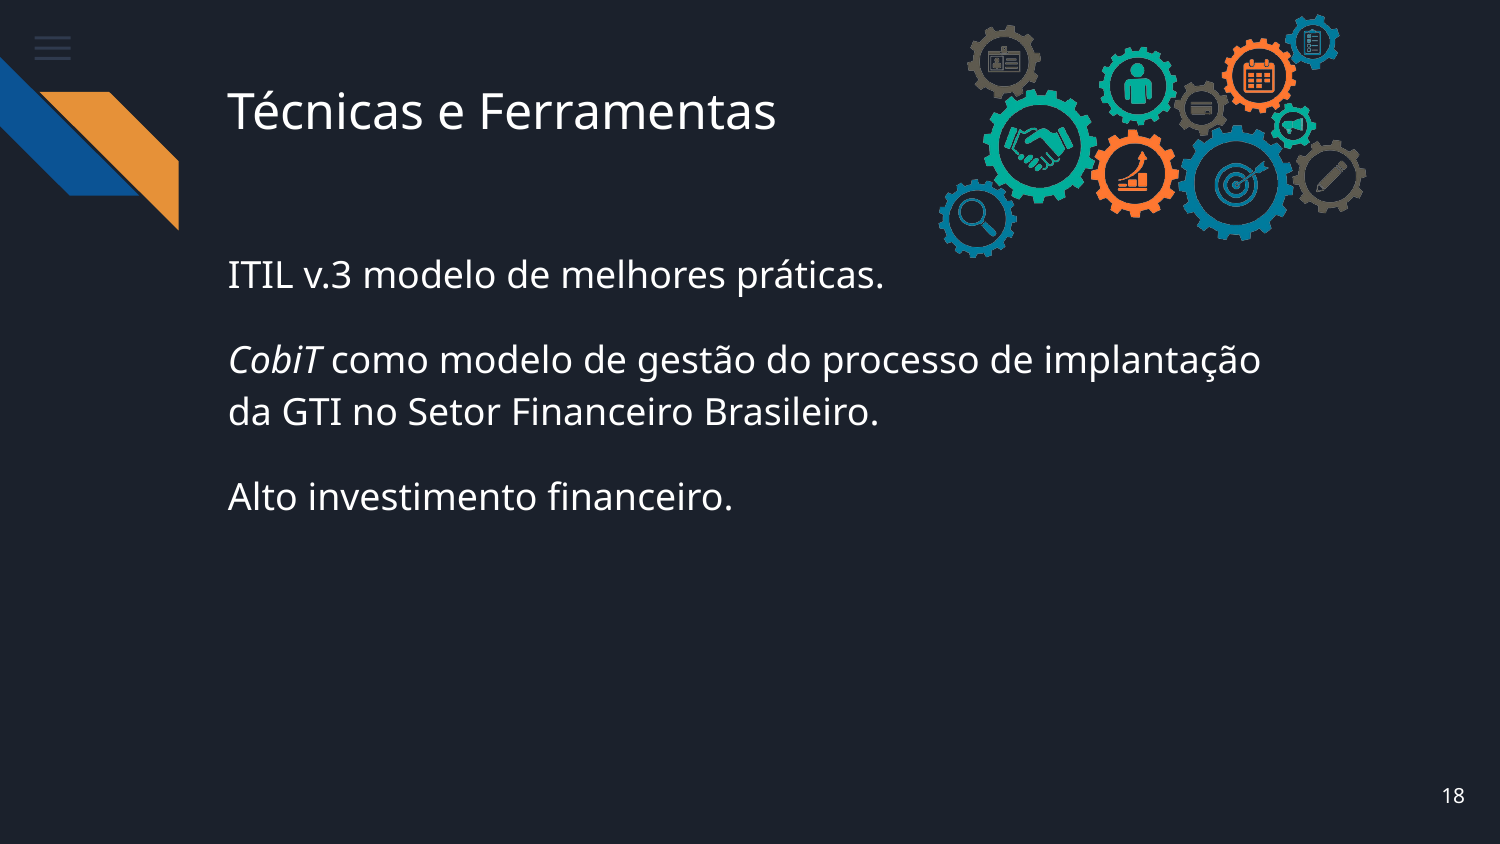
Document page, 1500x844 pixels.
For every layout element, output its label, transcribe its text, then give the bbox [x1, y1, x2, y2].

title Técnicas e Ferramentas [212, 64, 905, 215]
picture [910, 11, 1379, 262]
list ITIL v.3 modelo de melhores práticas. CobiT como modelo de gestão do processo de implantação da GTI no Setor Financeiro Brasileiro. Alto investimento financeiro. [212, 229, 1368, 653]
slide_number ‹#› [1389, 764, 1480, 830]
